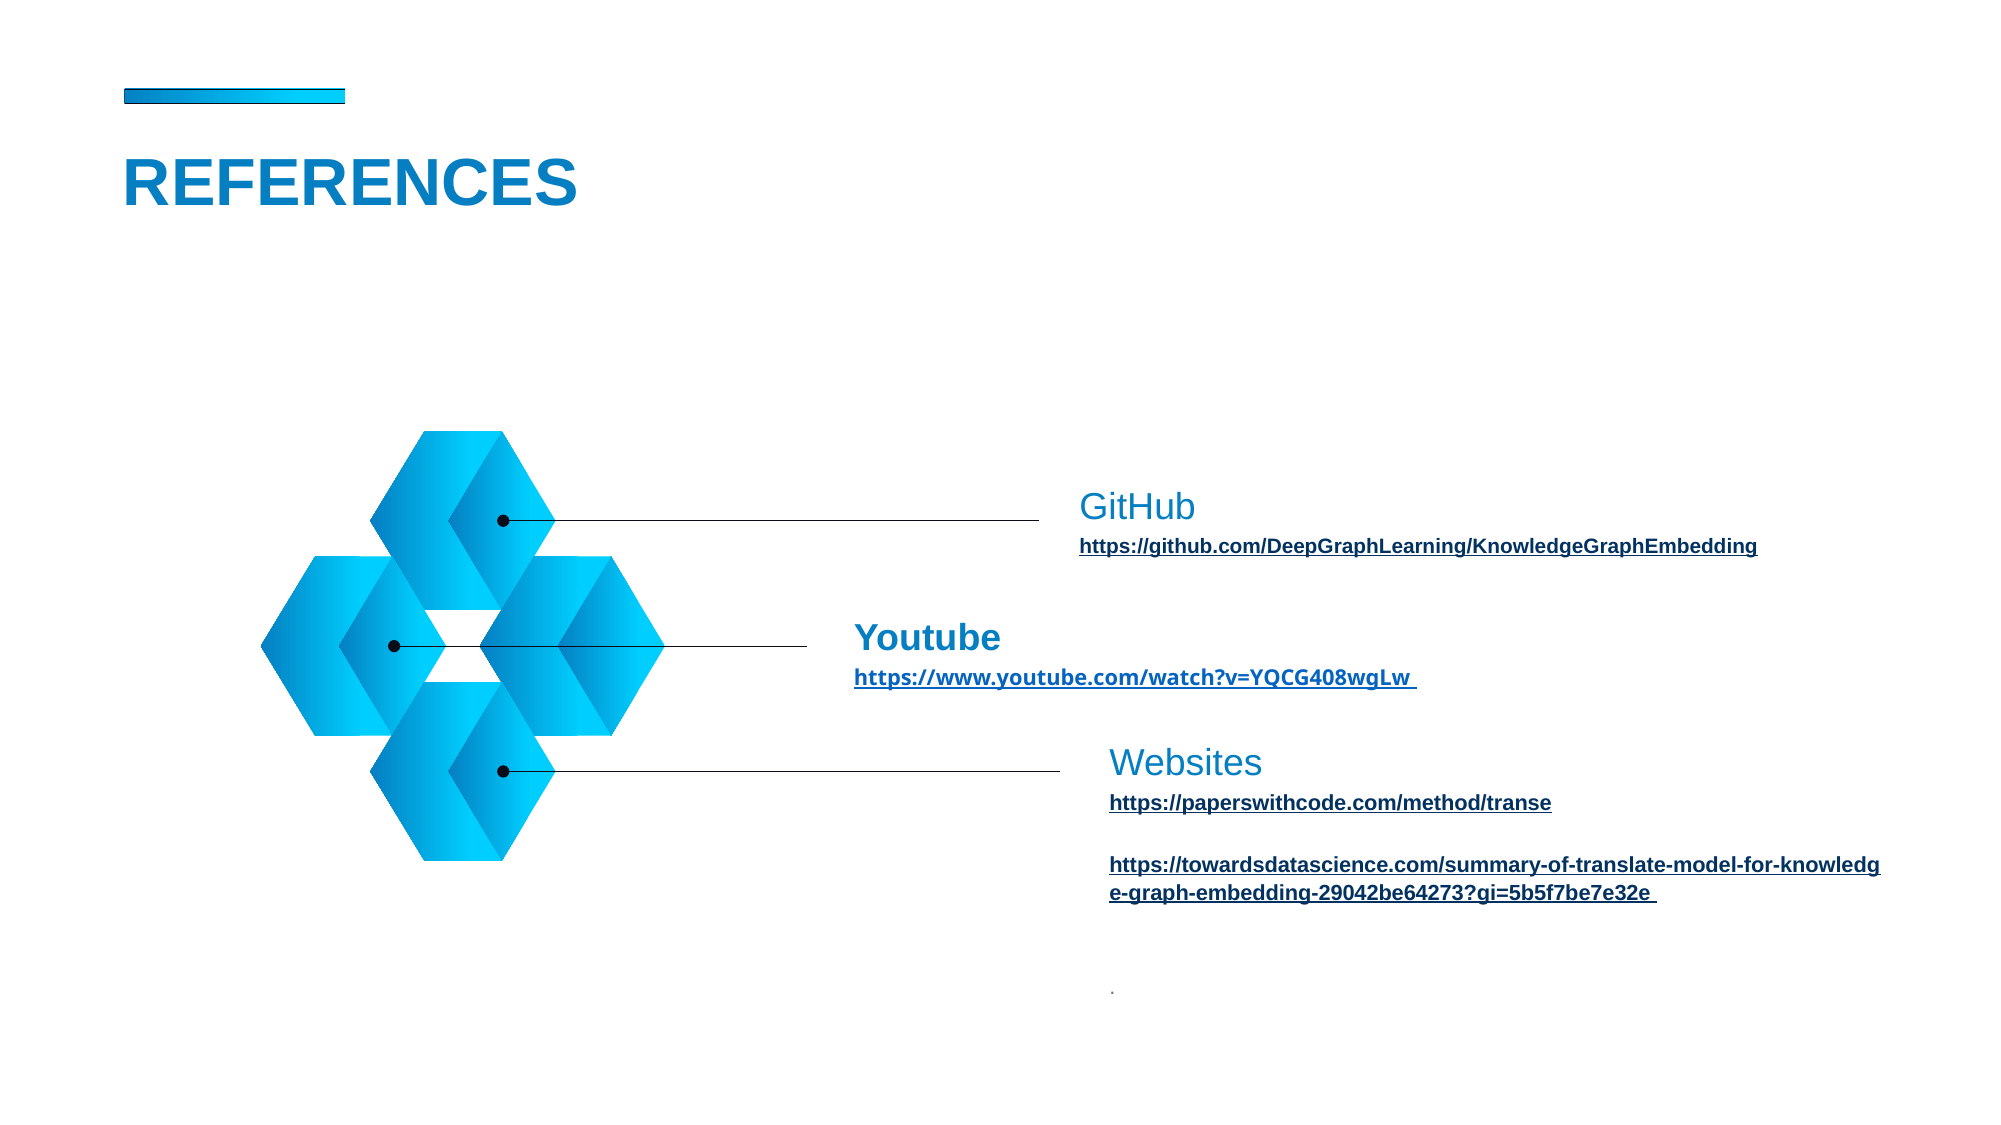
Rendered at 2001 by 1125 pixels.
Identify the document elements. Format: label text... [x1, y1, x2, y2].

text_box [368, 519, 501, 612]
text_box [479, 647, 613, 737]
text_box [450, 432, 557, 607]
text_box [370, 430, 504, 521]
text_box [560, 647, 666, 735]
text_box [368, 770, 504, 862]
text_box [260, 555, 395, 645]
text_box GitHub https://github.com/DeepGraphLearning/KnowledgeGraphEmbedding [1064, 466, 1930, 565]
text_box [559, 557, 667, 646]
text_box [449, 682, 557, 861]
text_box Websites https://paperswithcode.com/method/transe https://towardsdatascience.com/summary-of-translate-model-for-knowledge-graph-embedding-29042be64273?gi=5b5f7be7e32e . [1094, 721, 1900, 979]
text_box Youtube https://www.youtube.com/watch?v=YQCG408wgLw [839, 596, 1705, 732]
text_box [340, 557, 448, 732]
text_box REFERENCES [108, 115, 943, 227]
text_box [369, 680, 504, 771]
text_box [479, 555, 613, 646]
text_box [124, 88, 346, 104]
text_box [259, 644, 392, 737]
